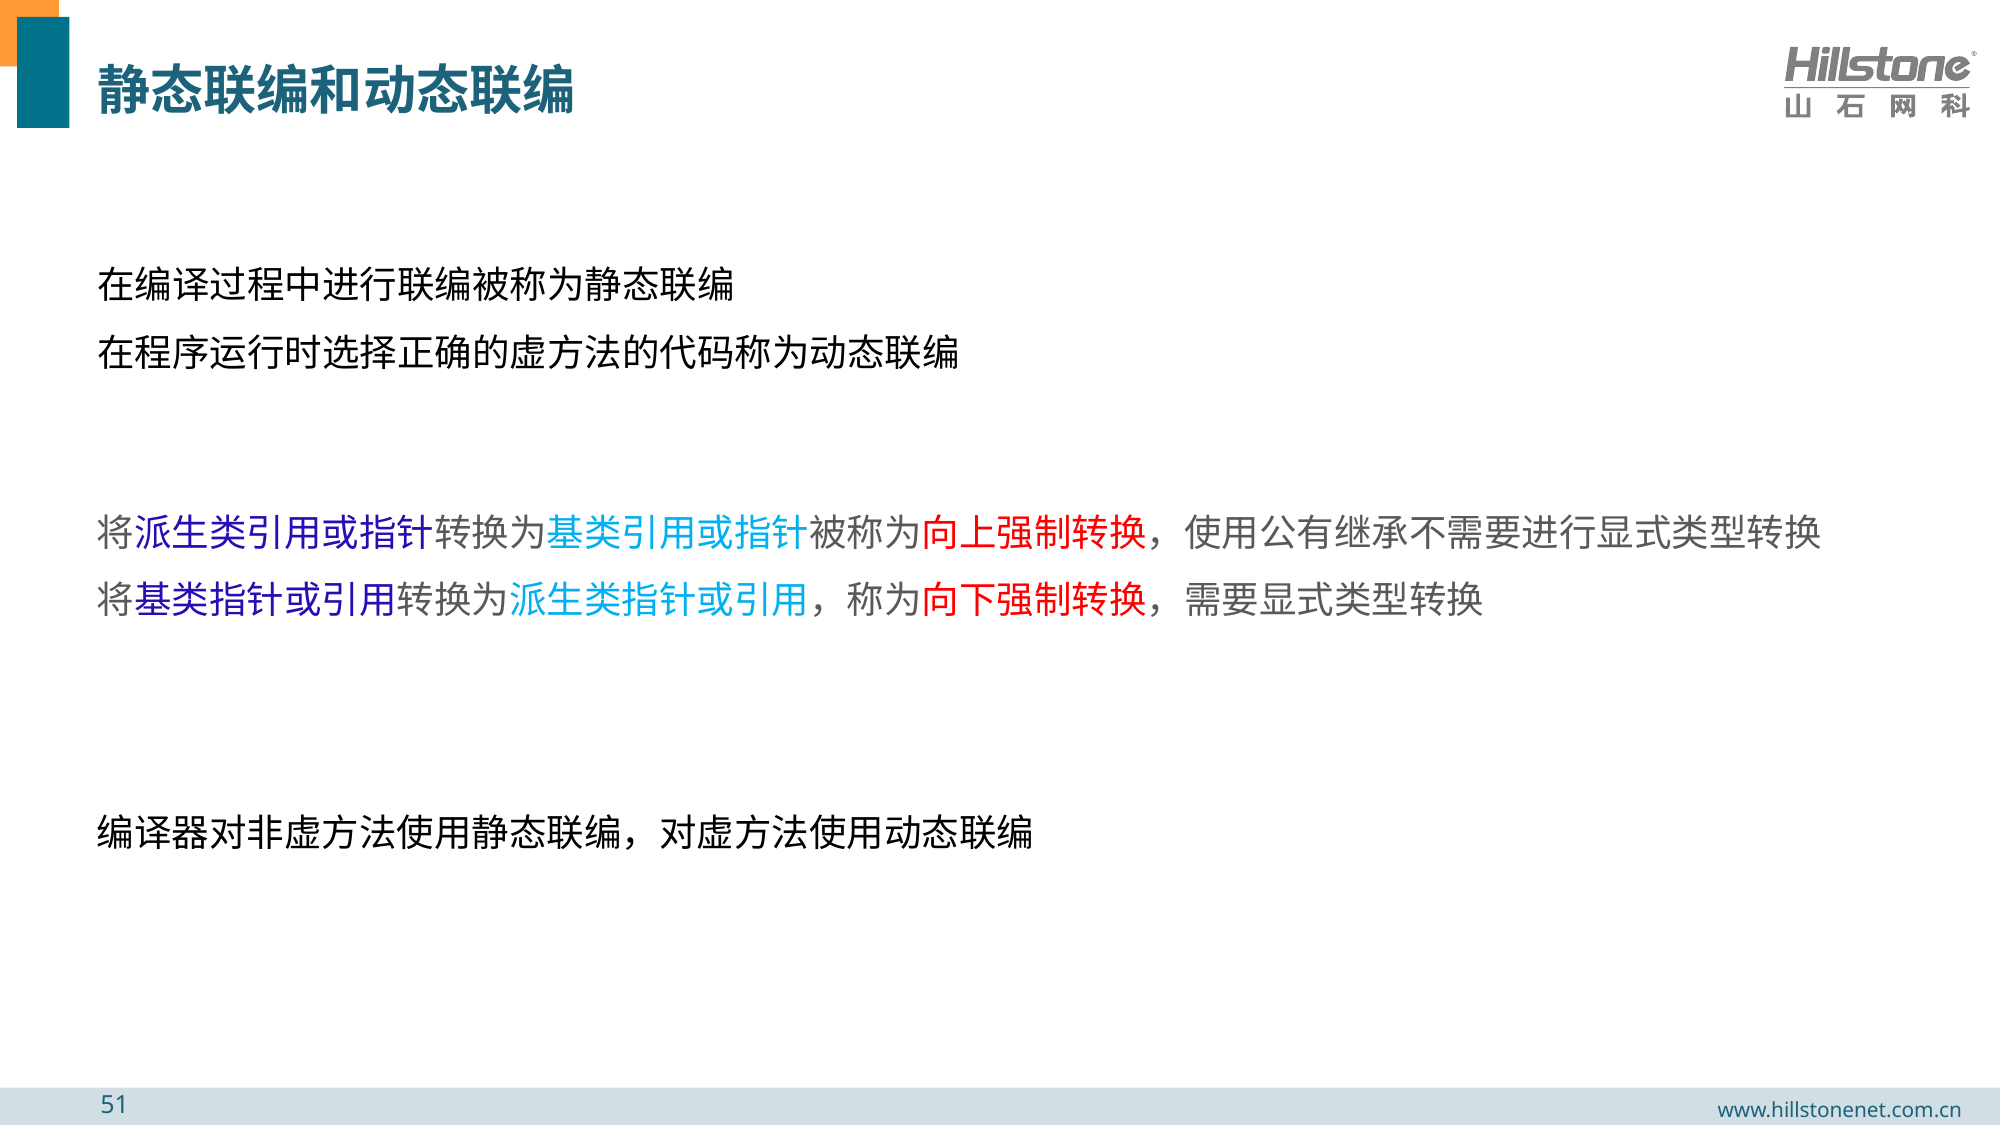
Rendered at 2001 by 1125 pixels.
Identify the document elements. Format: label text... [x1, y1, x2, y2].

title 静态联编和动态联编 [82, 48, 1692, 128]
text_box 在编译过程中进行联编被称为静态联编 在程序运行时选择正确的虚方法的代码称为动态联编 [82, 231, 1131, 382]
text_box 编译器对非虚方法使用静态联编，对虚方法使用动态联编 [82, 779, 1301, 862]
slide_number 51 [49, 1087, 180, 1125]
text_box 将派生类引用或指针转换为基类引用或指针被称为向上强制转换，使用公有继承不需要进行显式类型转换 将基类指针或引用转换为派生类指针或引用，称为向下强制转换，需要显式类型转换 [82, 479, 1873, 629]
